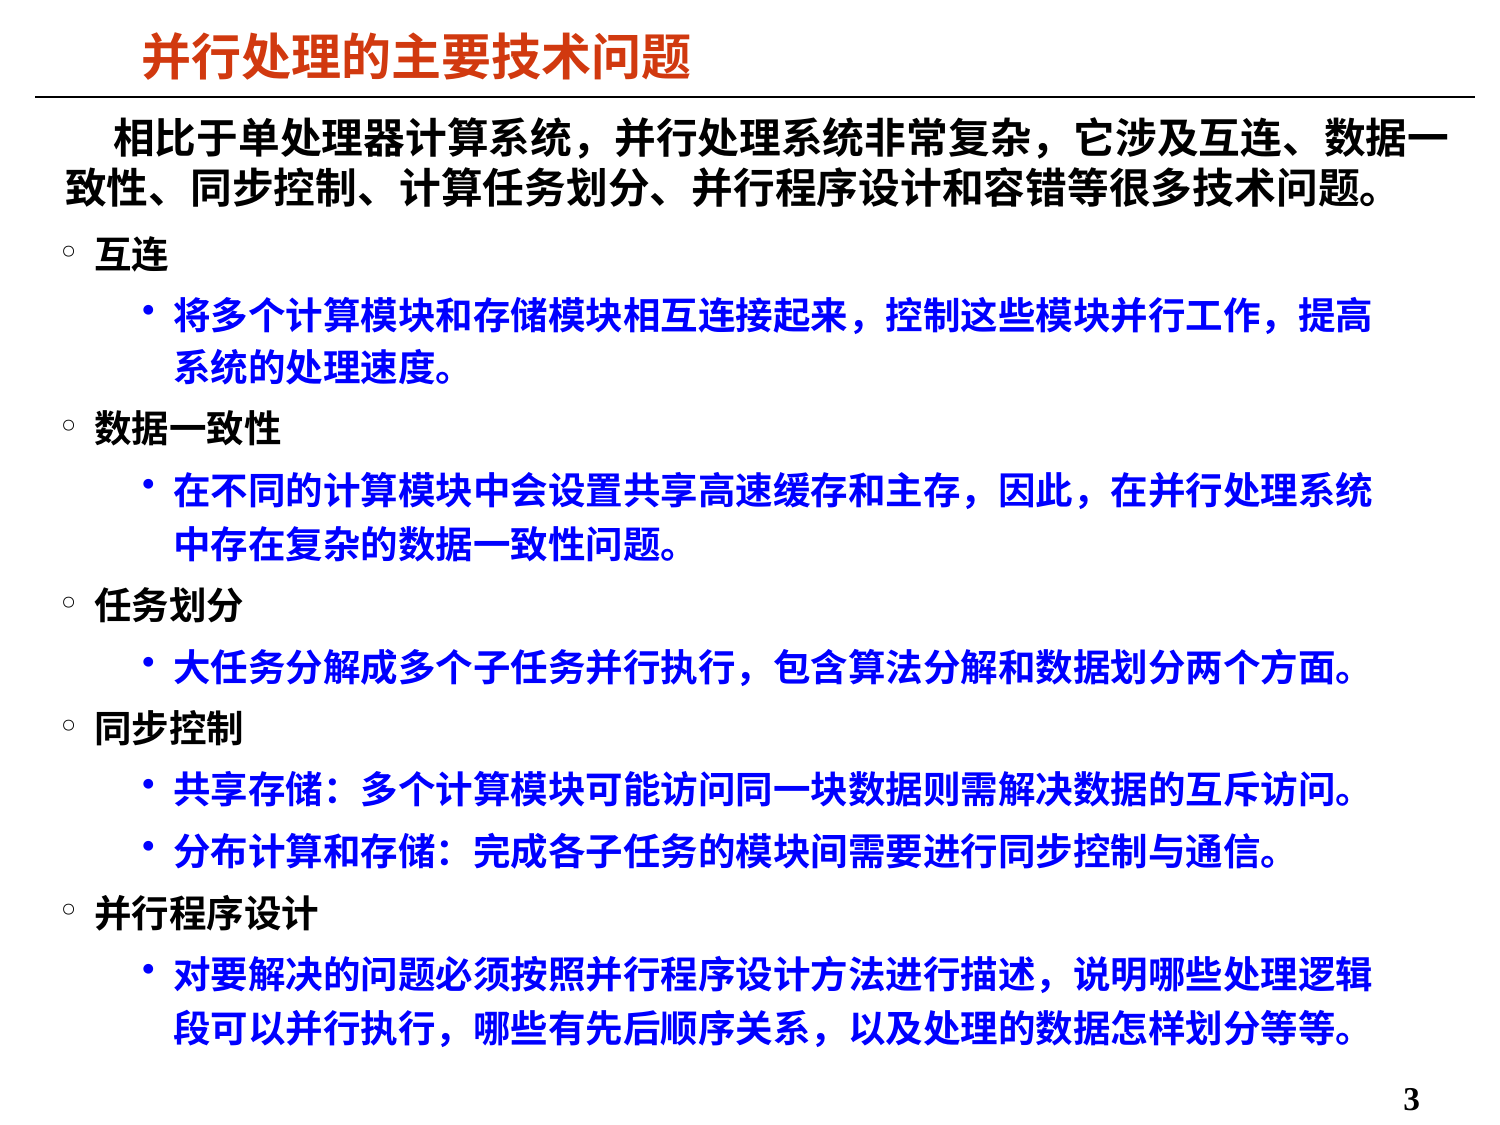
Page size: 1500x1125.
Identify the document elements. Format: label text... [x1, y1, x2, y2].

title 并行处理的主要技术问题 [131, 29, 1187, 91]
list 互连 将多个计算模块和存储模块相互连接起来，控制这些模块并行工作，提高系统的处理速度。 数据一致性 在不同的计算模块中会设置共享高速缓存和主存，因此，在并行处理系统中存在复杂的数据一致性问题。 任务划分 大任务分解成多个子任务并行执行，包含算法分解和数据划分两个方面。 同步控制 共享存储：多个计算模块可能访问同一块数据则需解决数据的互斥访问。 分布计算和存储：完成各子任务的模块间需要进行同步控制与通信。 并行程序设计 对要解决的问题必须按照并行程序设计方法进行描述，说明哪些处理逻辑段可以并行执行，哪些有先后顺序关系，以及处理的数据怎样划分等等。 [50, 220, 1413, 1089]
text_box 相比于单处理器计算系统，并行处理系统非常复杂，它涉及互连、数据一致性、同步控制、计算任务划分、并行程序设计和容错等很多技术问题。 [50, 104, 1500, 219]
